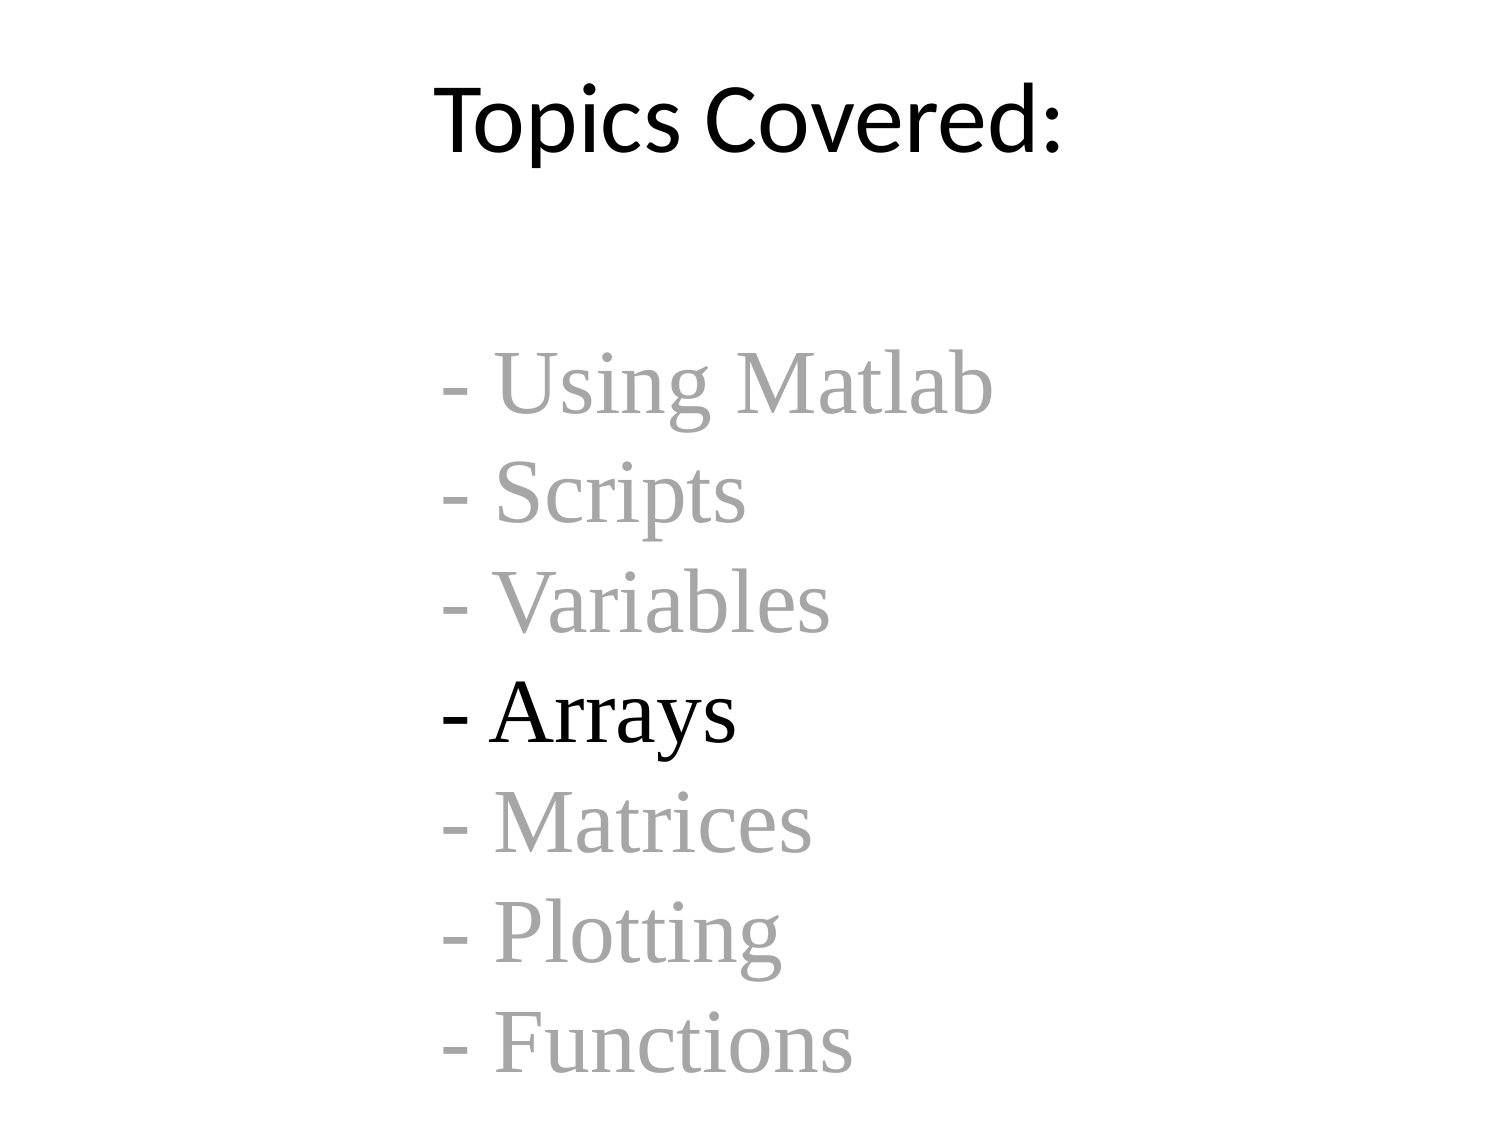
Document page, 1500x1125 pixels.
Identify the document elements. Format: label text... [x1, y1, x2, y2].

title - Using Matlab - Scripts - Variables - Arrays - Matrices - Plotting - Functions [425, 337, 1213, 1075]
text_box Topics Covered: [50, 24, 1450, 200]
